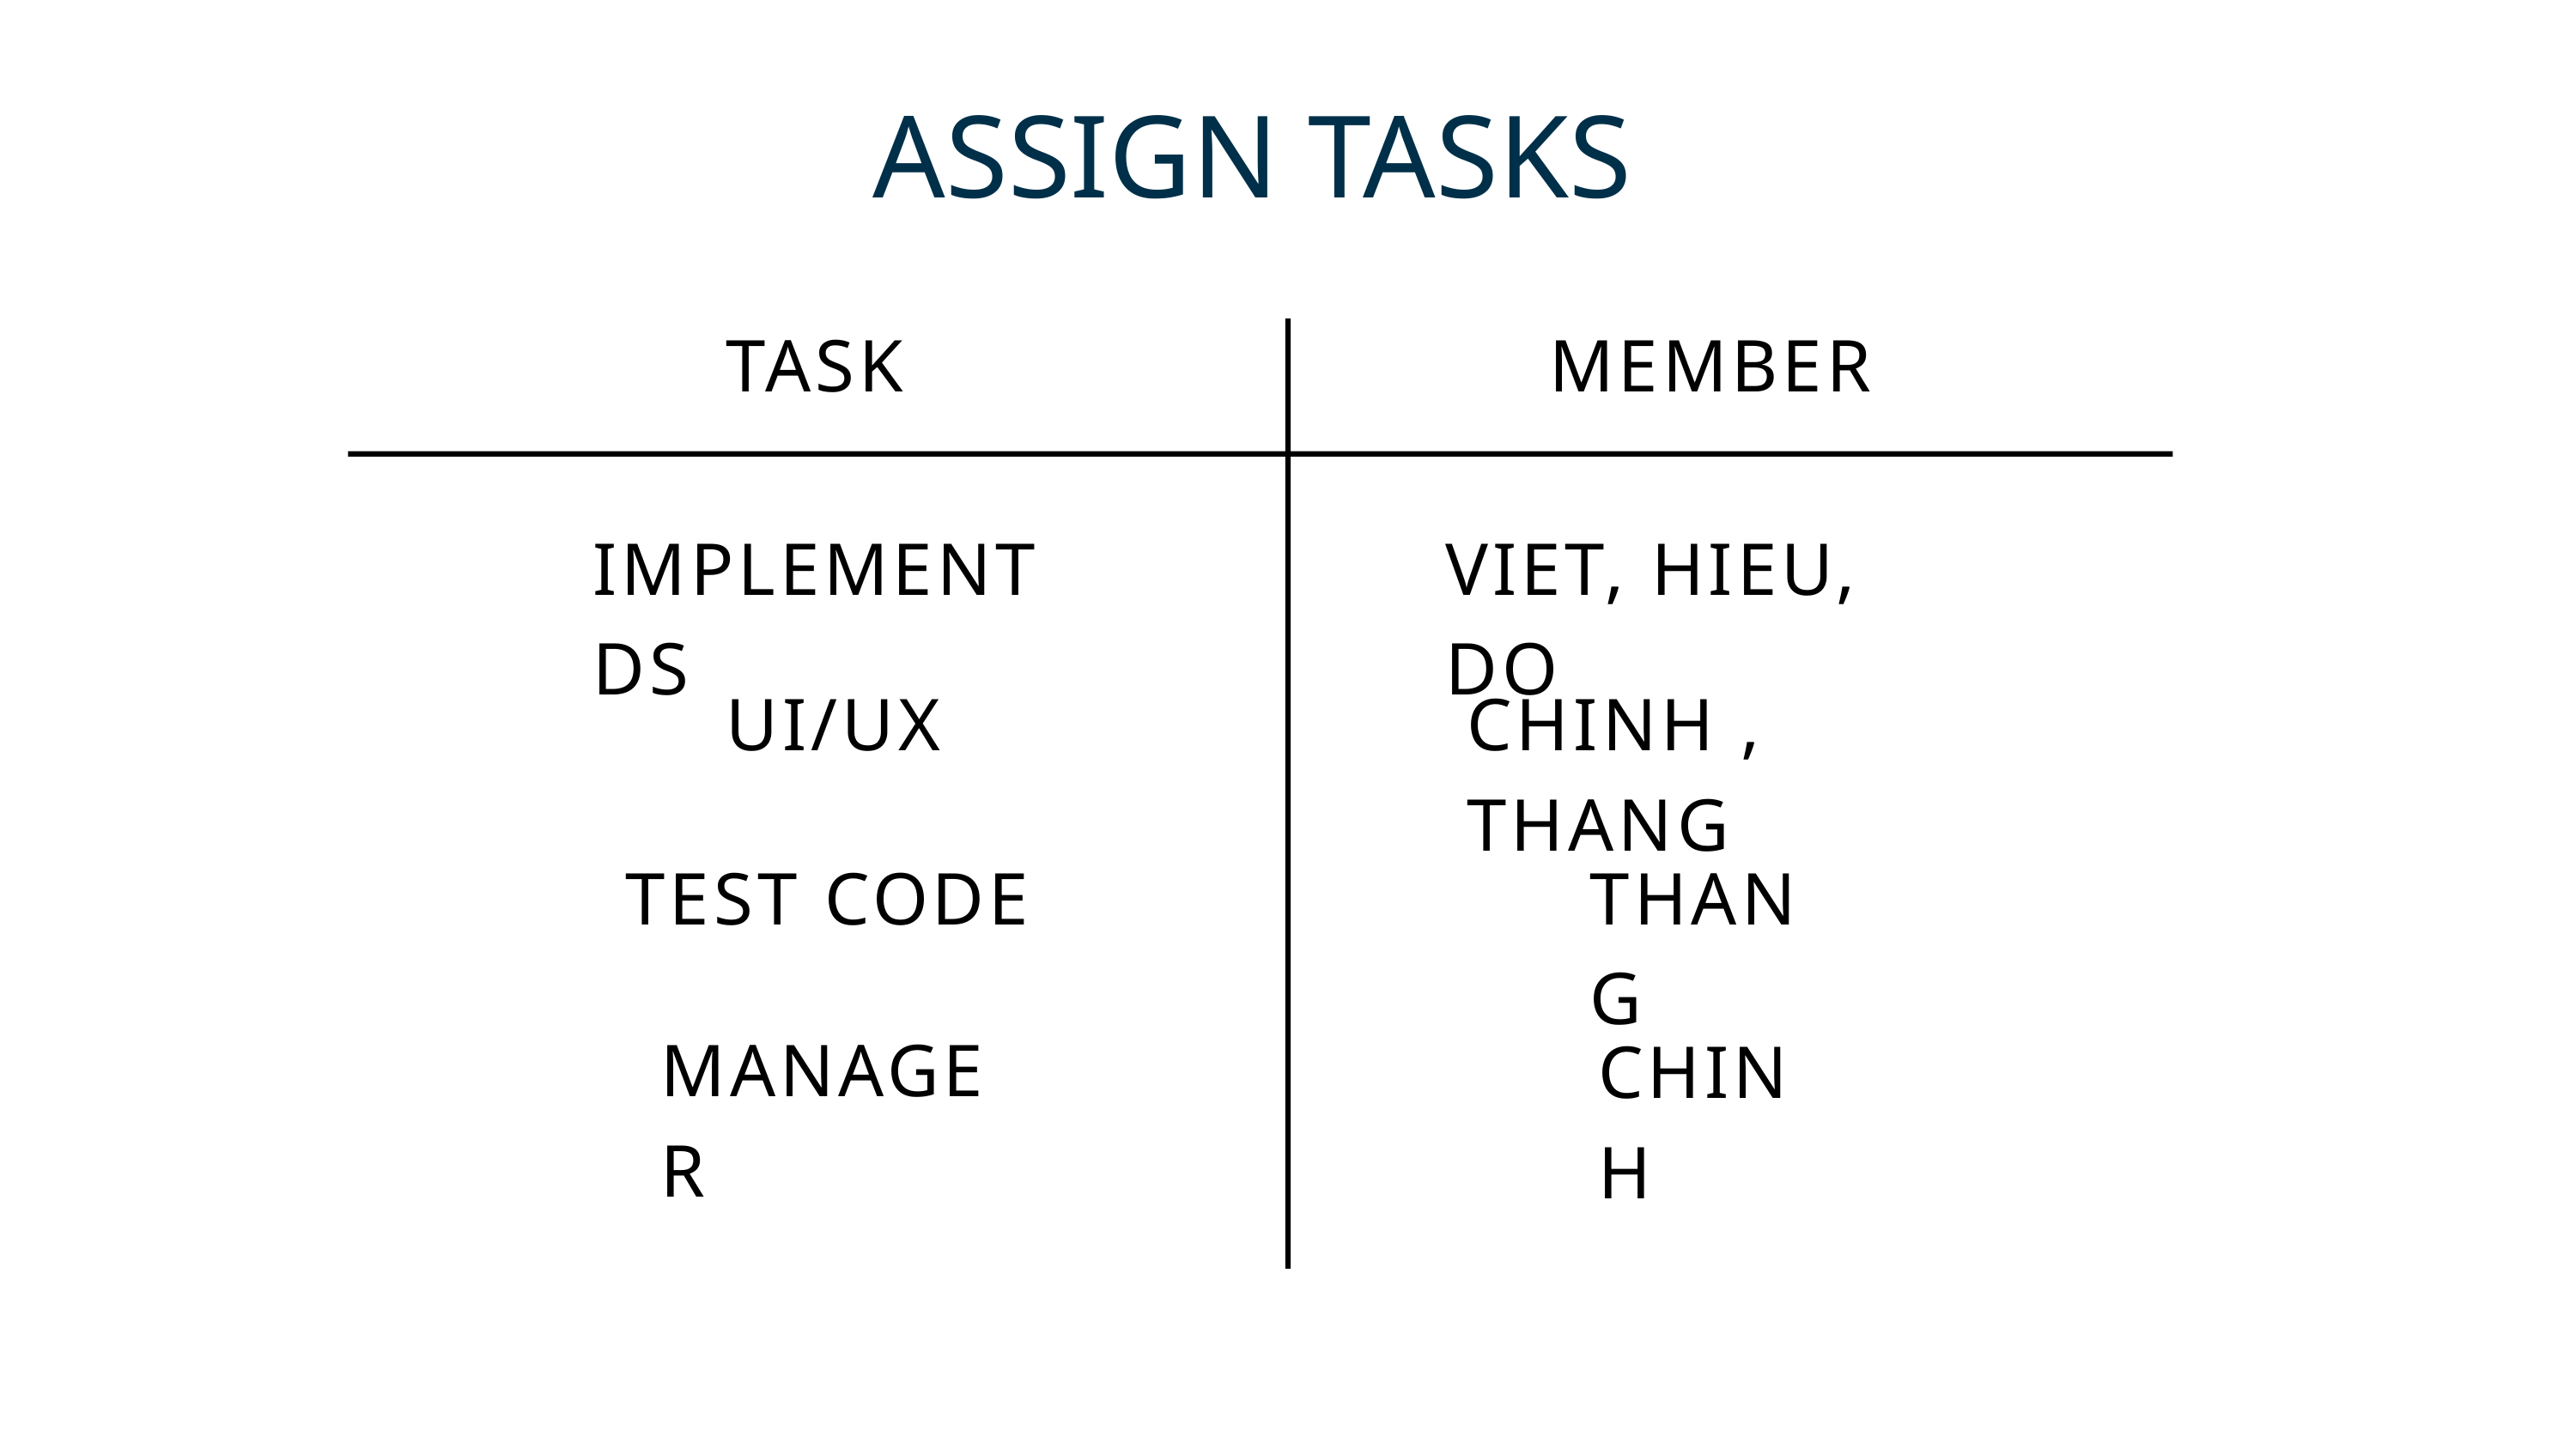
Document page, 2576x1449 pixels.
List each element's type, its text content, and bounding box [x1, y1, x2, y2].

text_box THANG [1589, 839, 1839, 1040]
text_box ASSIGN TASKS [702, 61, 1803, 221]
text_box TASK [726, 306, 937, 407]
text_box TEST CODE [625, 839, 1037, 939]
text_box CHINH , THANG [1467, 664, 2005, 865]
text_box CHINH [1598, 1012, 1831, 1213]
text_box MANAGER [660, 1010, 1012, 1212]
text_box VIET, HIEU, DO [1445, 509, 1984, 710]
text_box MEMBER [1549, 306, 1880, 407]
text_box UI/UX [726, 664, 948, 766]
text_box IMPLEMENT DS [592, 509, 1131, 710]
